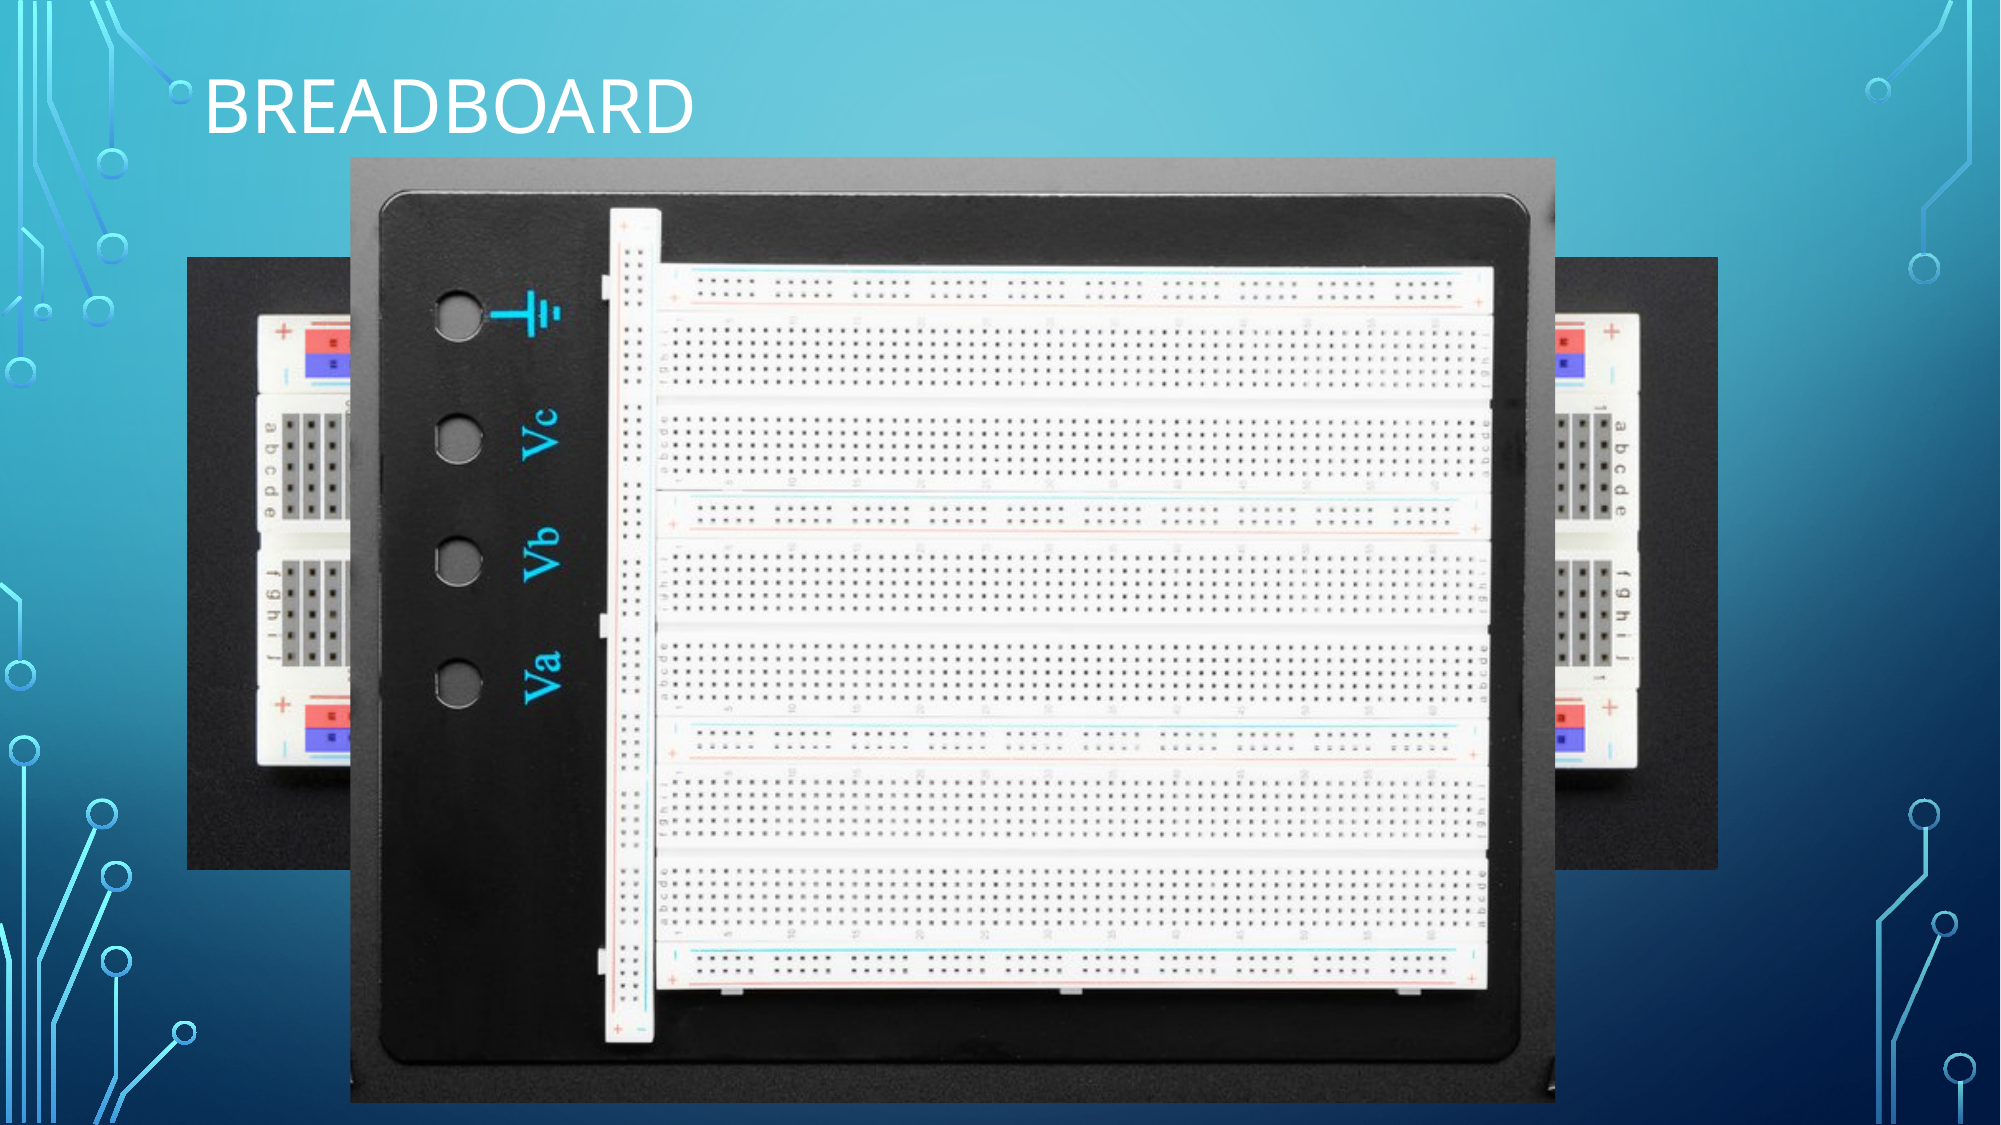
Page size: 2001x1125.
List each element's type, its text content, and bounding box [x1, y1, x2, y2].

picture [187, 157, 1719, 1104]
title Breadboard [187, 57, 1813, 158]
